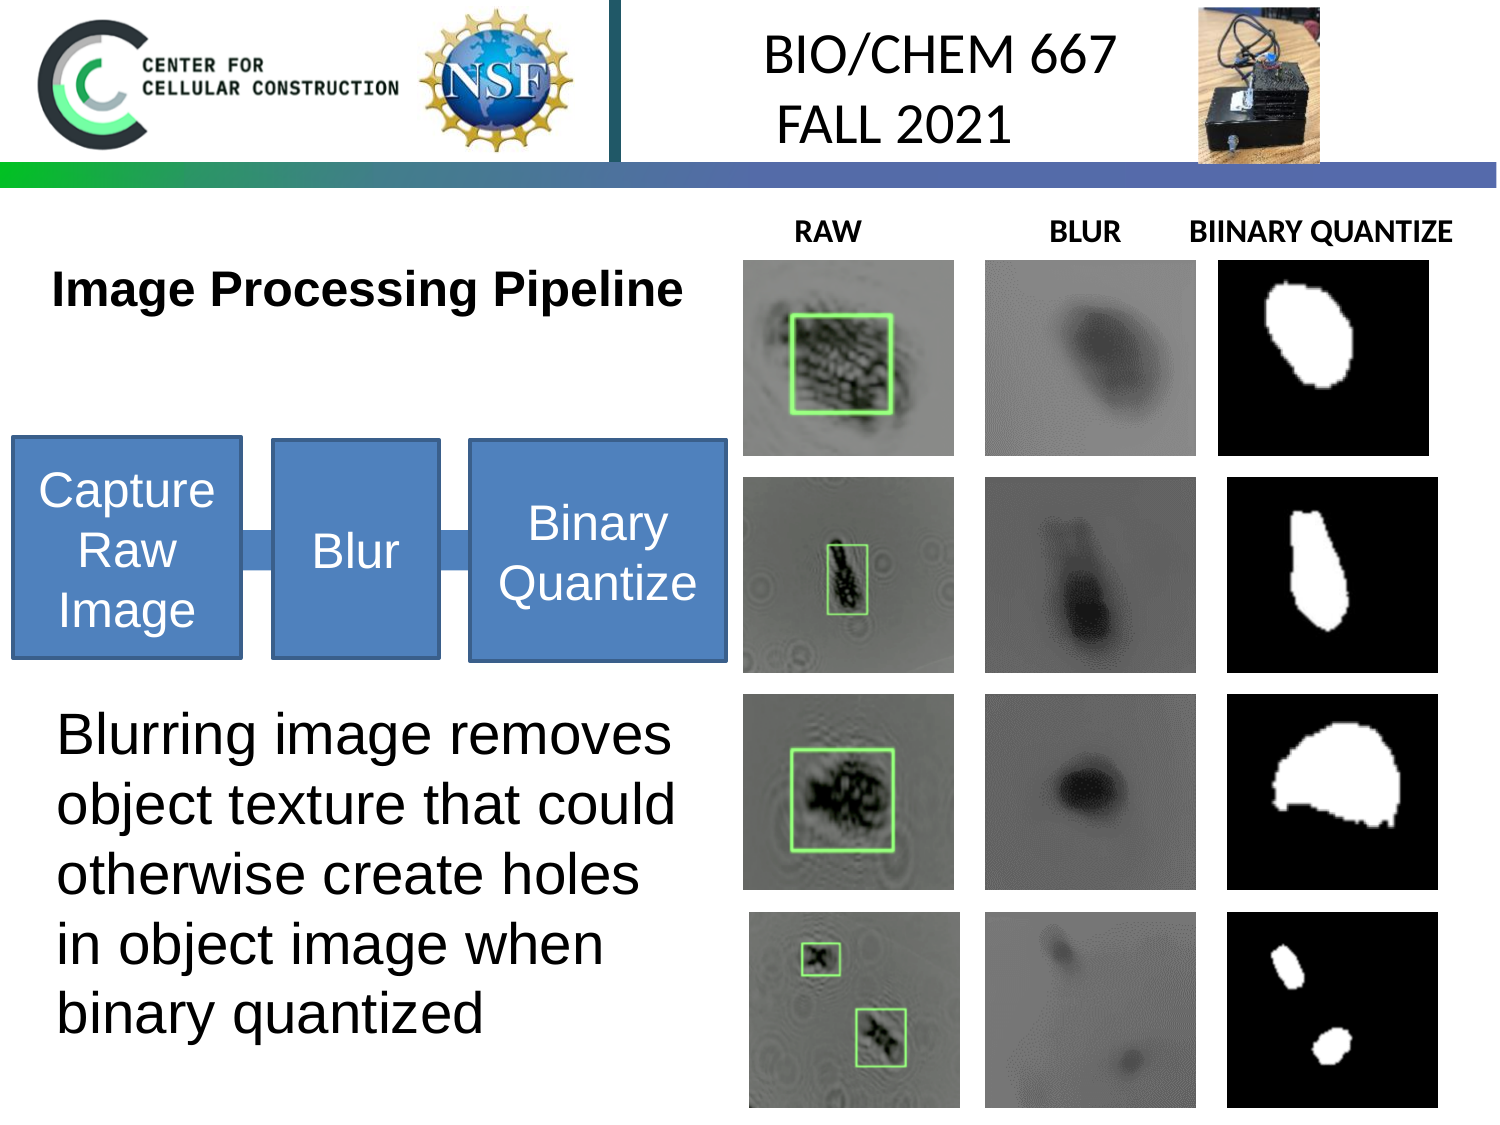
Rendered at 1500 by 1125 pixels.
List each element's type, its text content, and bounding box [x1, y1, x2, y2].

picture [16, 6, 575, 155]
text_box [243, 528, 271, 572]
text_box Blurring image removes object texture that could otherwise create holes in object image when binary quantized [42, 688, 712, 1054]
text_box [441, 528, 468, 572]
text_box Blur [271, 438, 441, 660]
picture [0, 8, 1497, 188]
text_box CaptureRaw Image [11, 435, 243, 660]
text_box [743, 259, 1438, 1108]
text_box Image Processing Pipeline [36, 249, 700, 325]
text_box RAW BLUR BIINARY QUANTIZE [704, 194, 1477, 265]
text_box Binary Quantize [468, 438, 728, 663]
